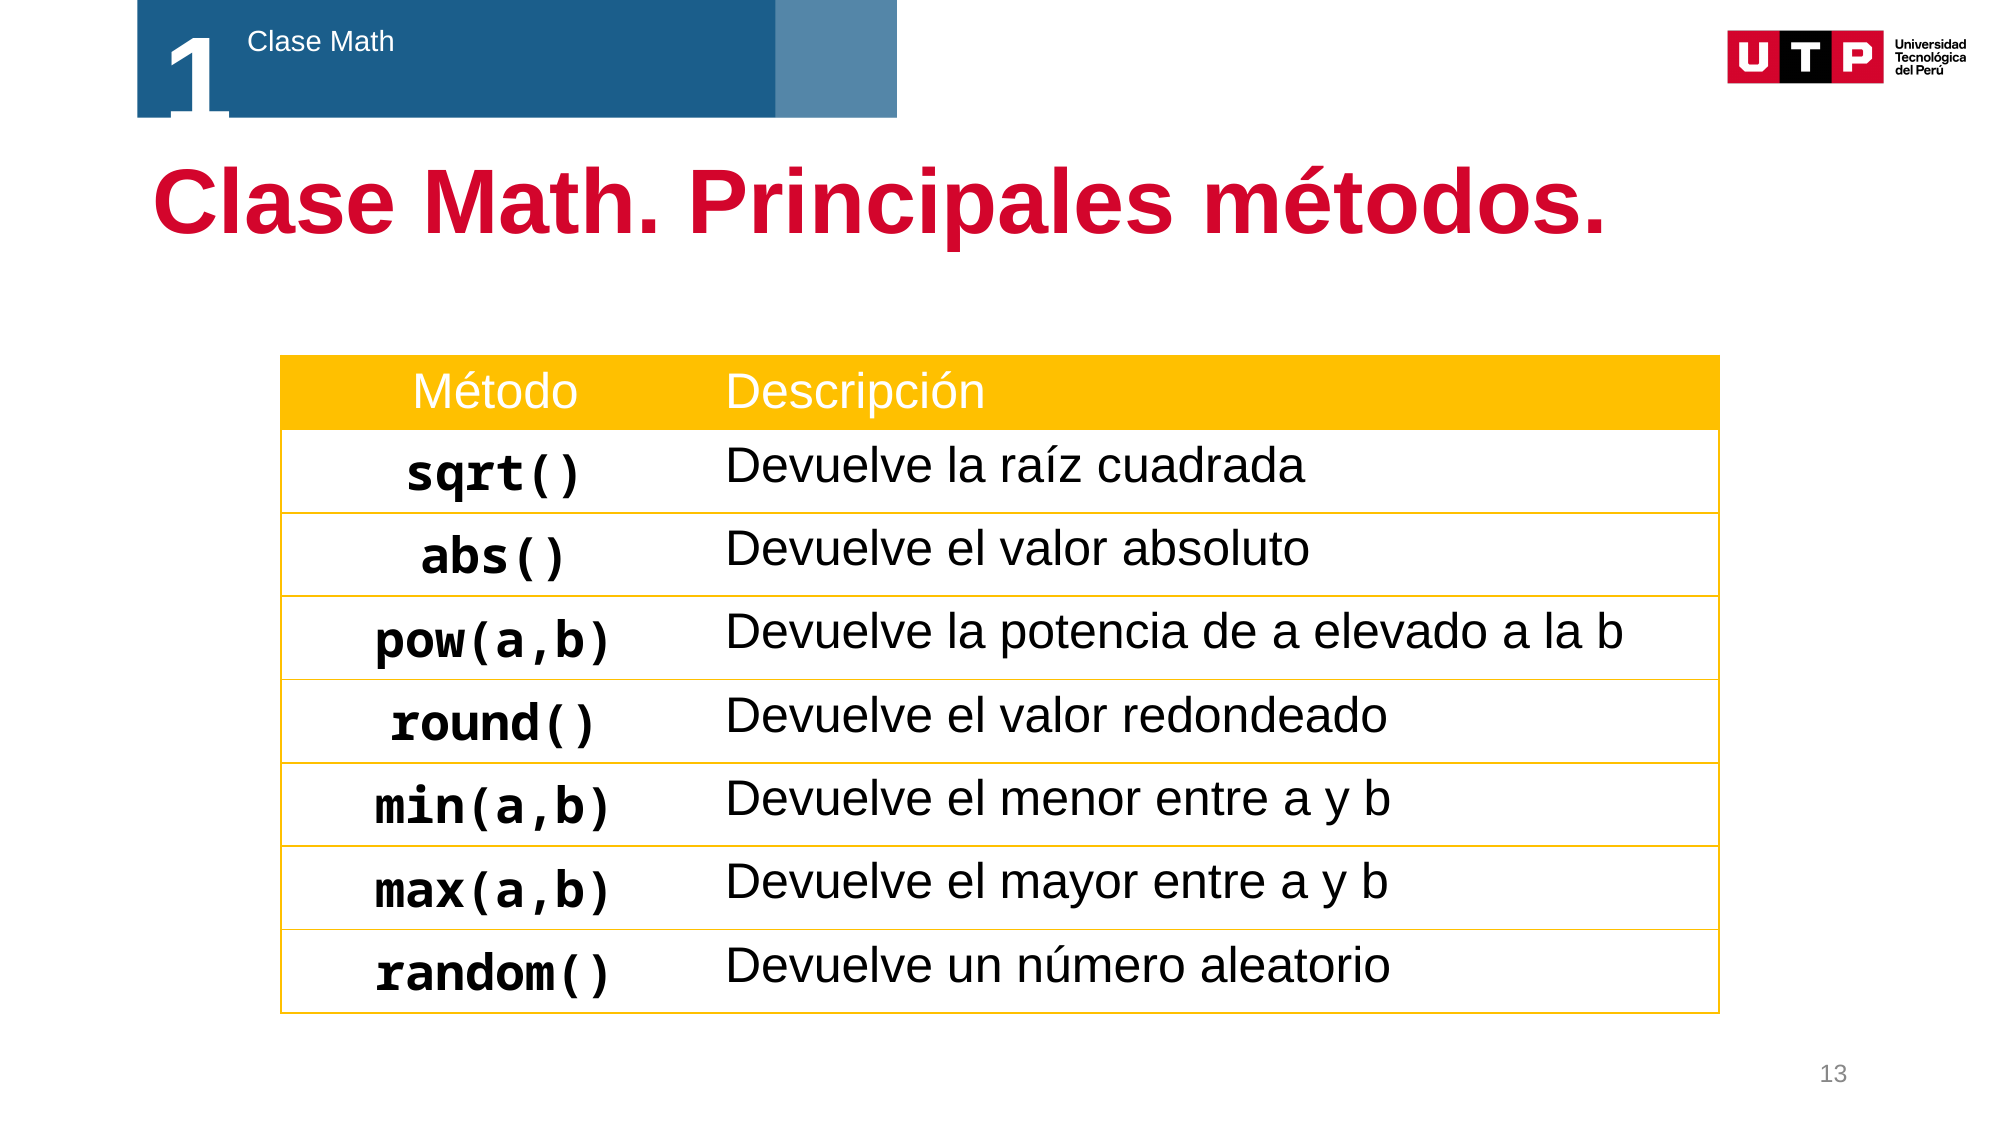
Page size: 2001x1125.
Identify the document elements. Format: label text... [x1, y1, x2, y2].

table_cell Devuelve el menor entre a y b​ [710, 764, 1718, 845]
table_header Método​ [282, 356, 710, 429]
table_cell Devuelve el mayor entre a y b​ [710, 847, 1718, 929]
table_header Descripción​ [710, 356, 1718, 429]
table_cell round()​ [282, 680, 710, 762]
picture [1716, 22, 1973, 89]
table_cell Devuelve la potencia de a elevado a la b​ [710, 597, 1718, 679]
table_cell max(a,b)​ [282, 847, 710, 929]
table_cell Devuelve la raíz cuadrada​ [710, 430, 1718, 512]
table_cell sqrt()​ [282, 430, 710, 512]
table_cell random()​ [282, 930, 710, 1012]
table_cell Devuelve el valor redondeado​ [710, 680, 1718, 762]
title Clase Math. Principales métodos. [137, 139, 1863, 269]
slide_number 13 [1412, 1042, 1863, 1103]
table_cell Devuelve un número aleatorio​ [710, 930, 1718, 1012]
table_cell abs()​ [282, 514, 710, 595]
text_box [137, 0, 898, 160]
table_cell min(a,b)​ [282, 764, 710, 845]
table_cell Devuelve el valor absoluto​ [710, 514, 1718, 595]
table_cell pow(a,b)​ [282, 597, 710, 679]
